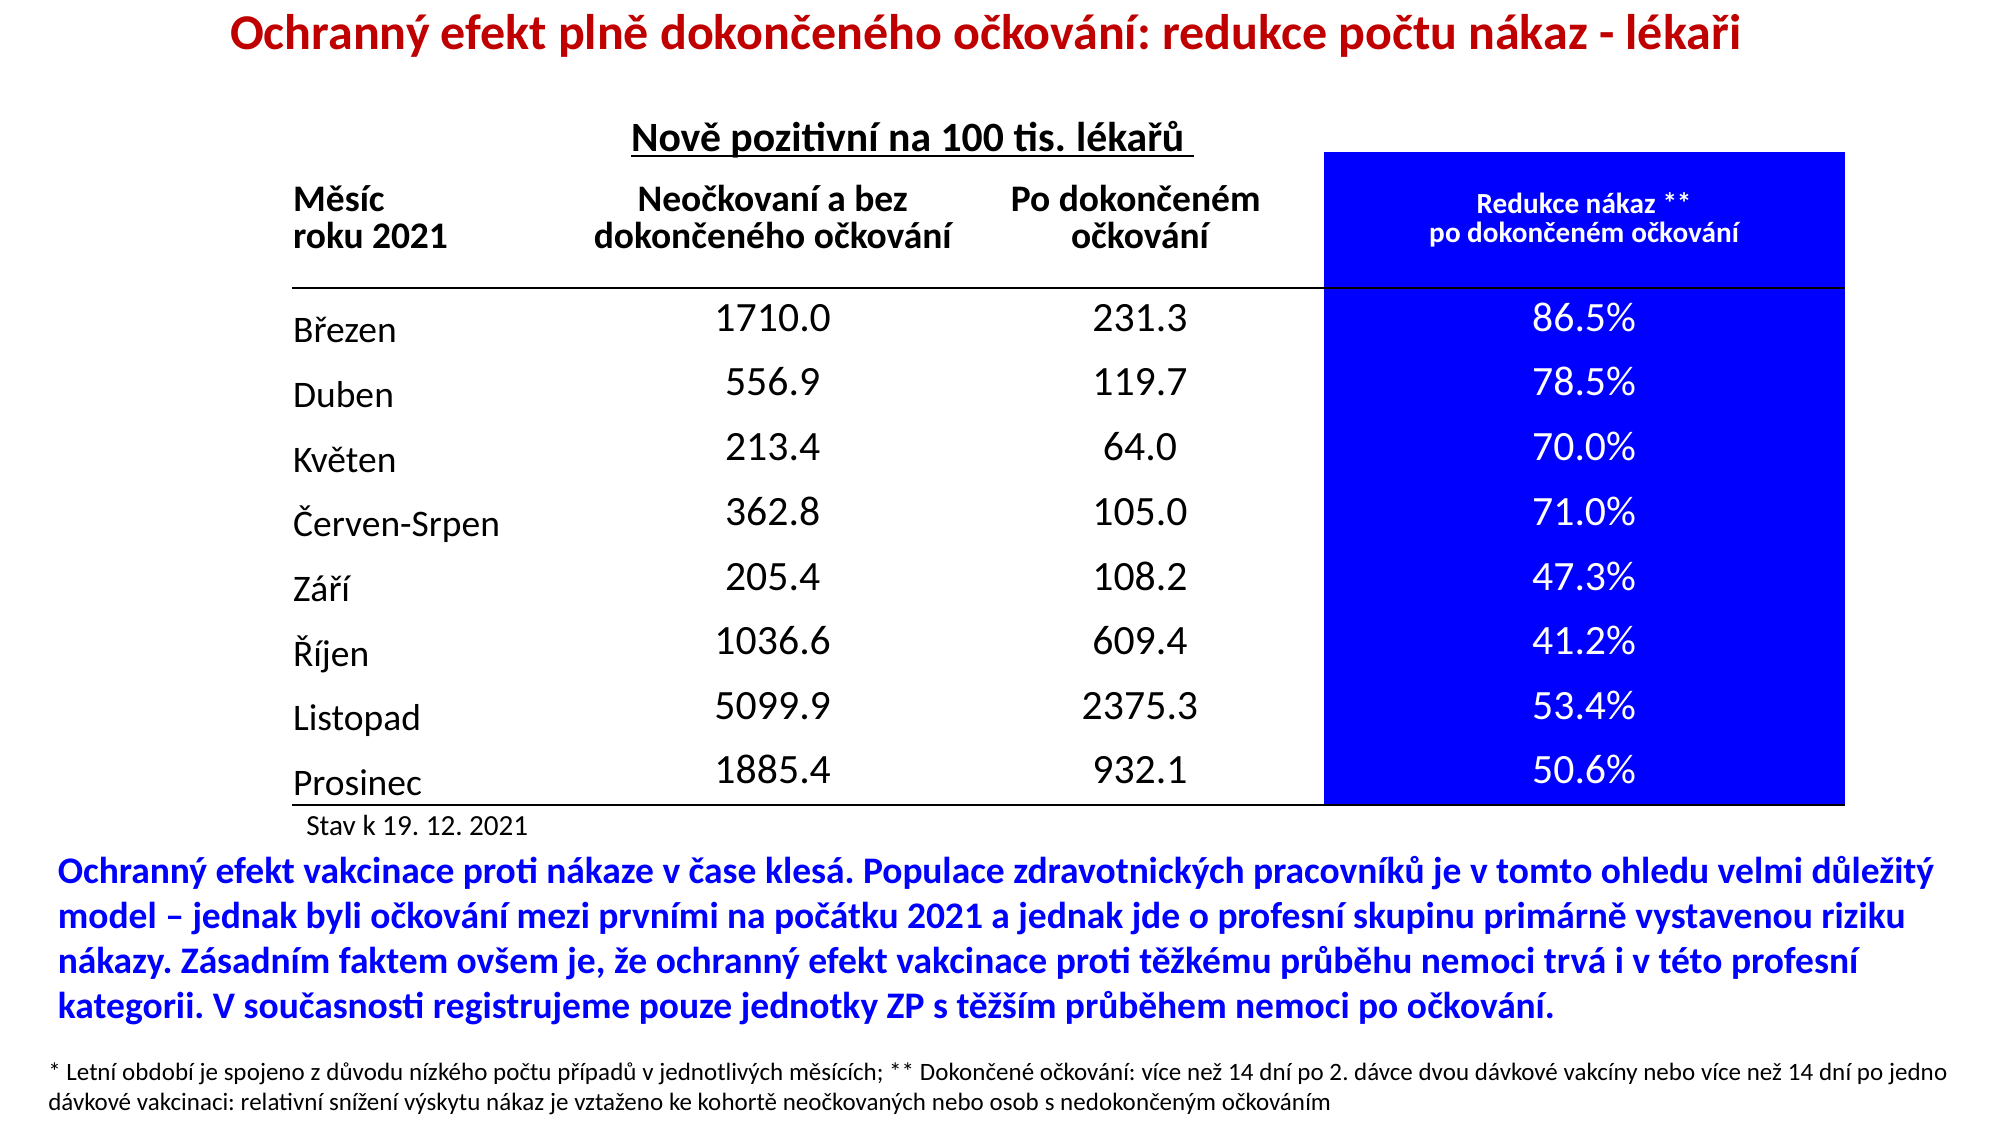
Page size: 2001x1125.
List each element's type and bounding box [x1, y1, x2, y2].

text_box [33, 6, 1939, 224]
text_box [33, 1048, 1983, 1123]
table_cell [292, 289, 1845, 804]
table_header [292, 87, 1845, 152]
text_box [43, 798, 1973, 1034]
table_cell [292, 152, 1845, 287]
